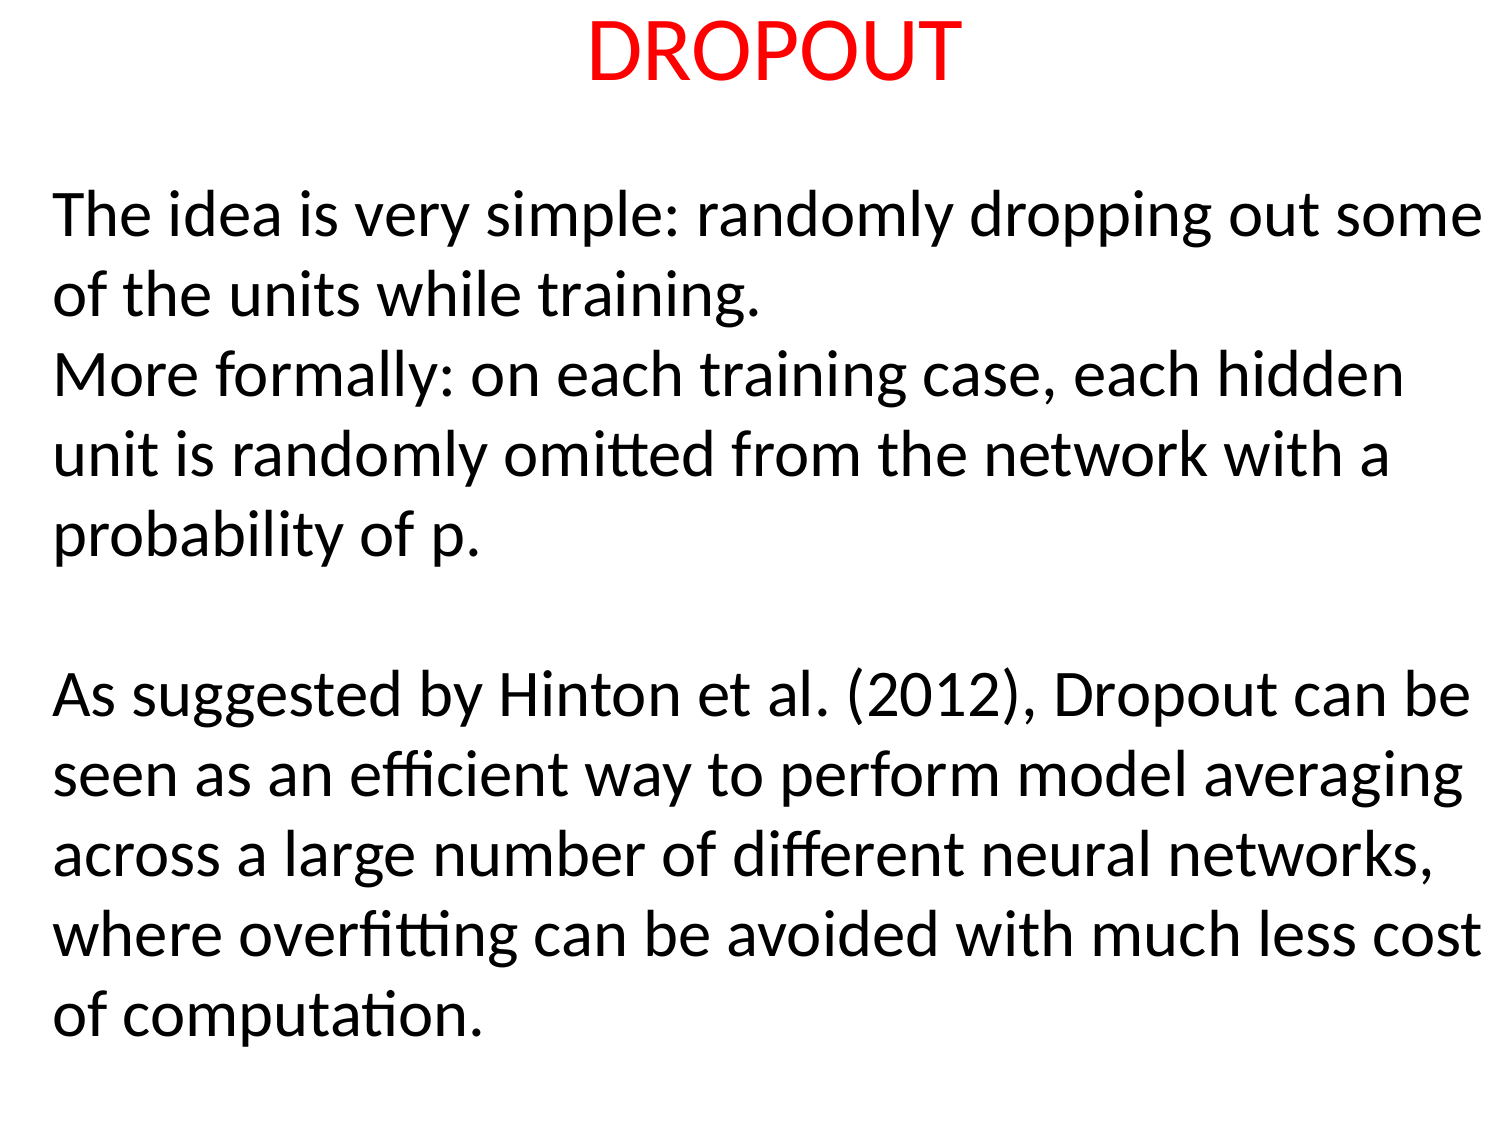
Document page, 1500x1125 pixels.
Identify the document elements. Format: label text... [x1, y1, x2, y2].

text_box The idea is very simple: randomly dropping out some of the units while training. More formally: on each training case, each hidden unit is randomly omitted from the network with a probability of p. As suggested by Hinton et al. (2012), Dropout can be seen as an efficient way to perform model averaging across a large number of different neural networks, where overfitting can be avoided with much less cost of computation. [37, 162, 1500, 1057]
title DROPOUT [99, 0, 1450, 138]
